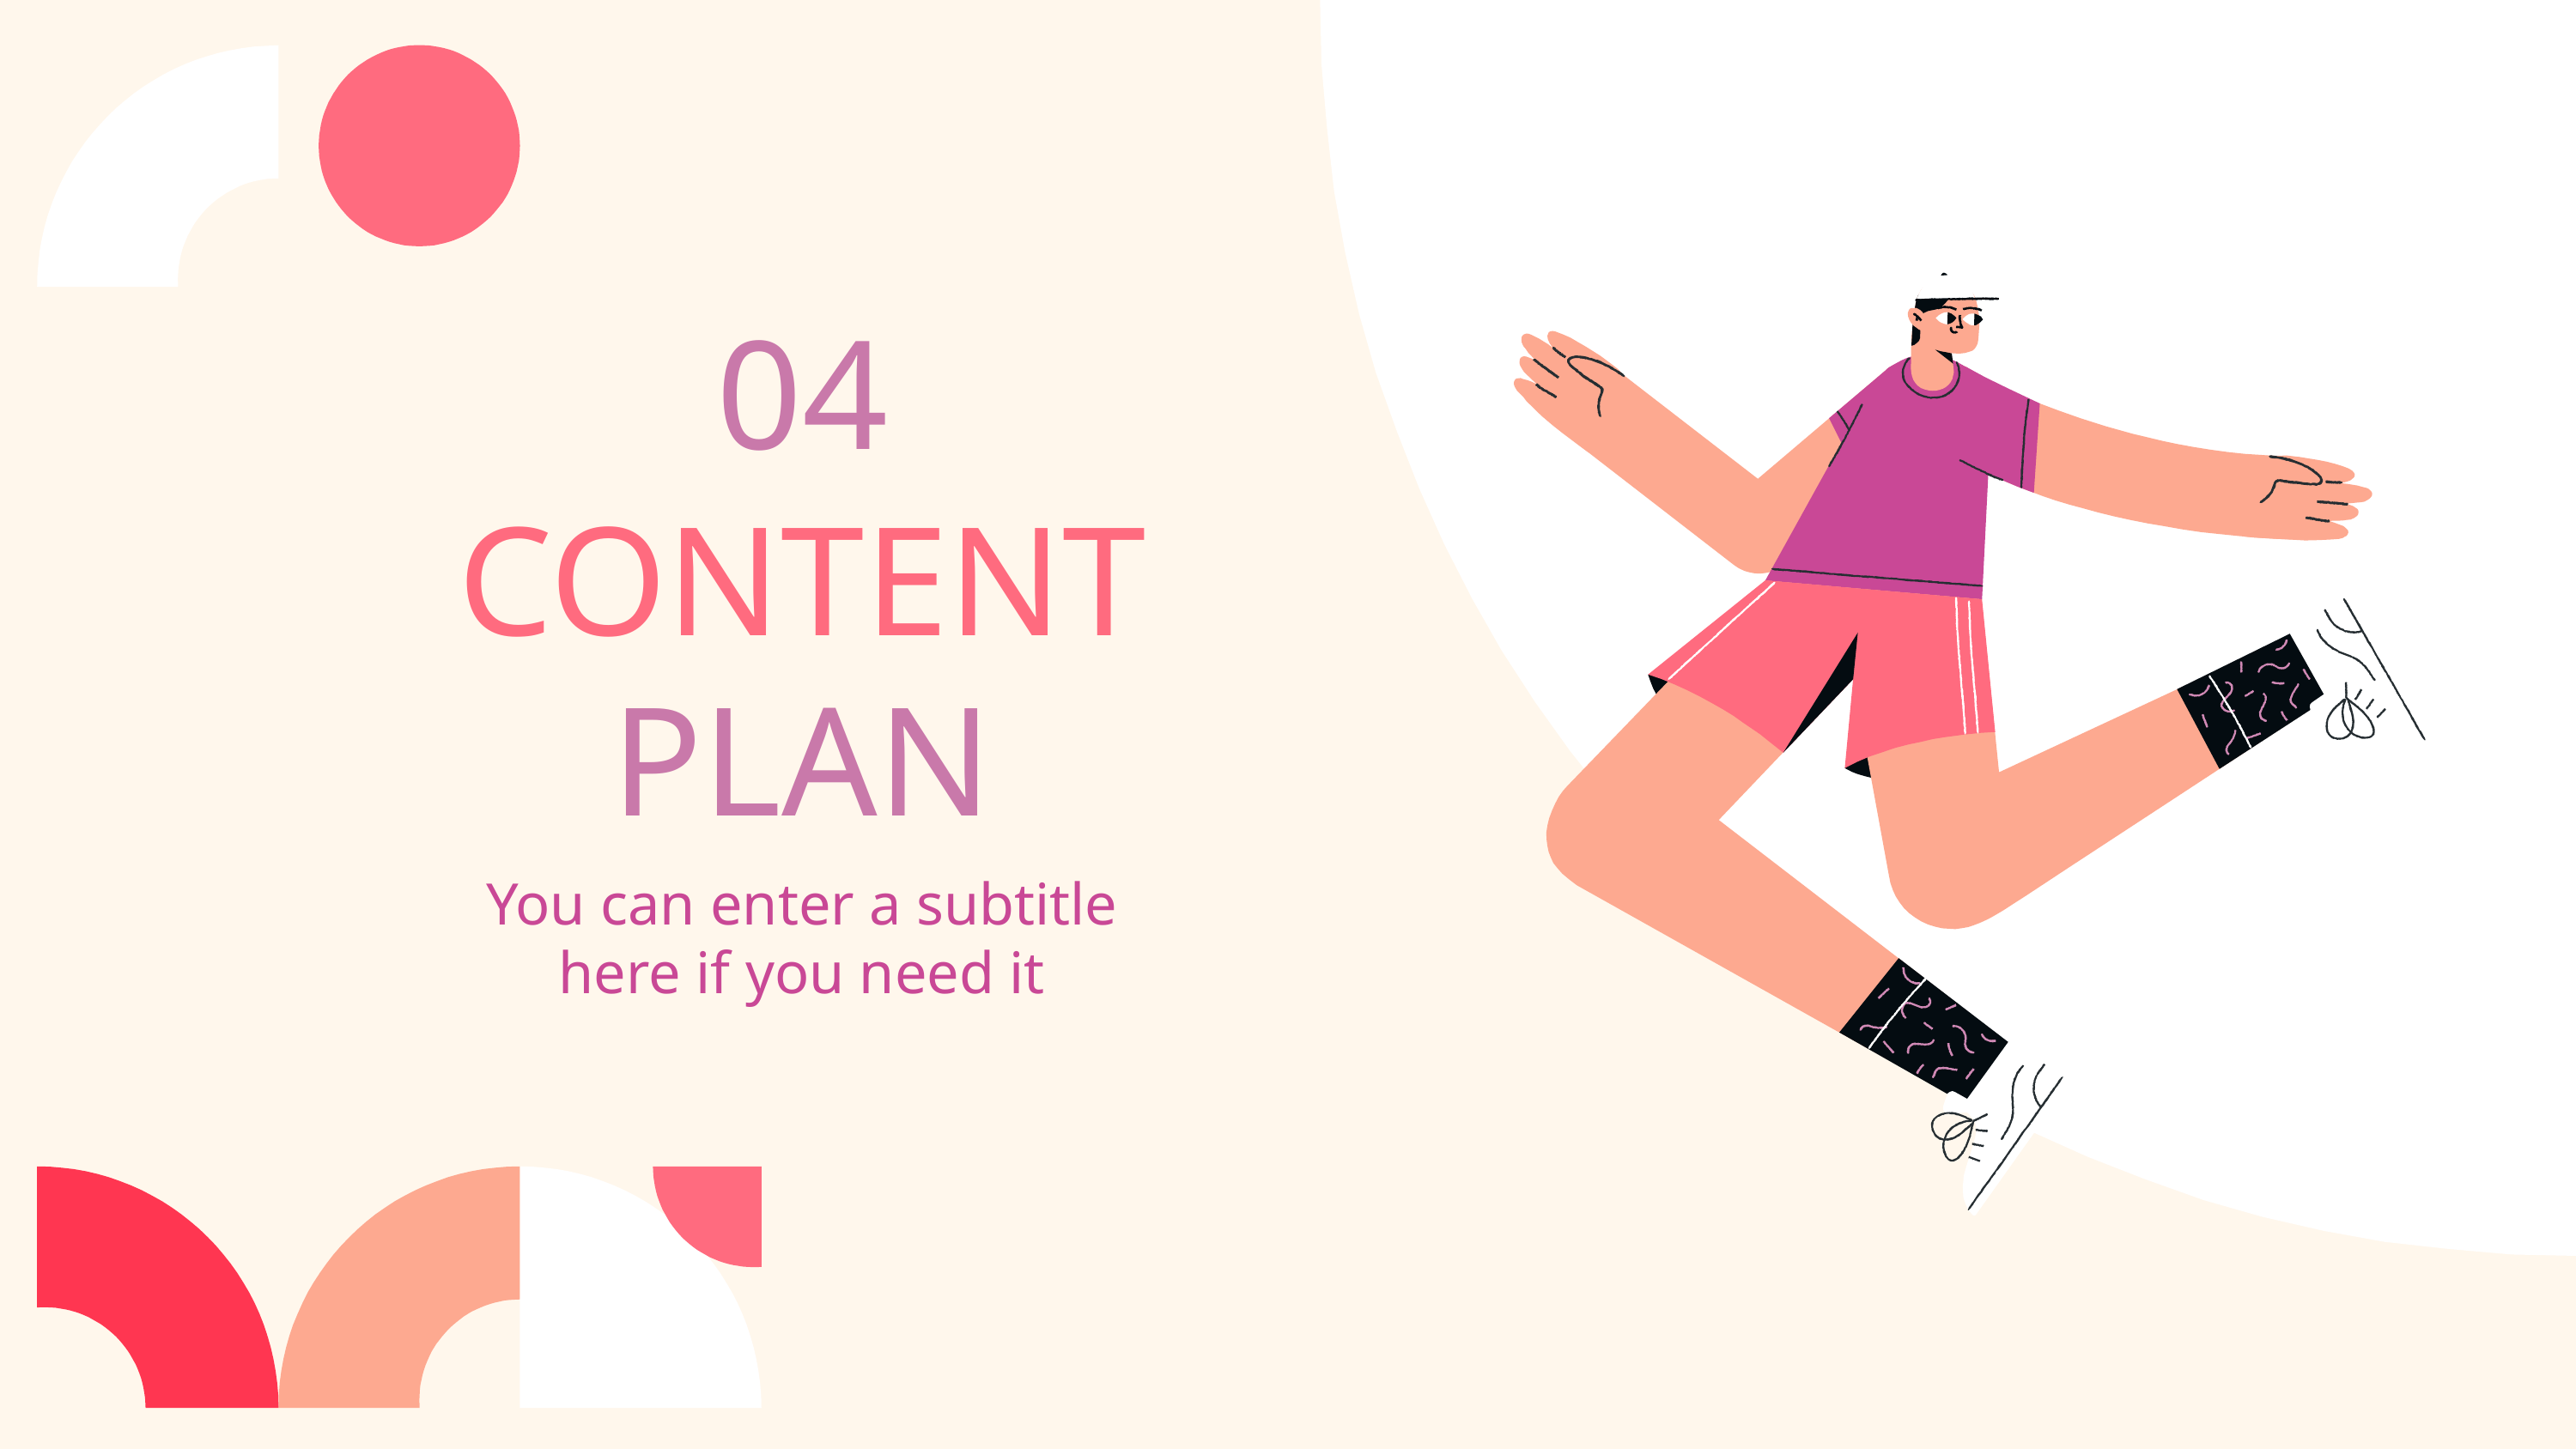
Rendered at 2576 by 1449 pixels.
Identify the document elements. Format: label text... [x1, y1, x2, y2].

subtitle You can enter a subtitle here if you need it [421, 842, 1183, 1009]
title CONTENT PLAN [173, 492, 1432, 840]
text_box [1499, 247, 2470, 1231]
title 04 [639, 324, 965, 506]
